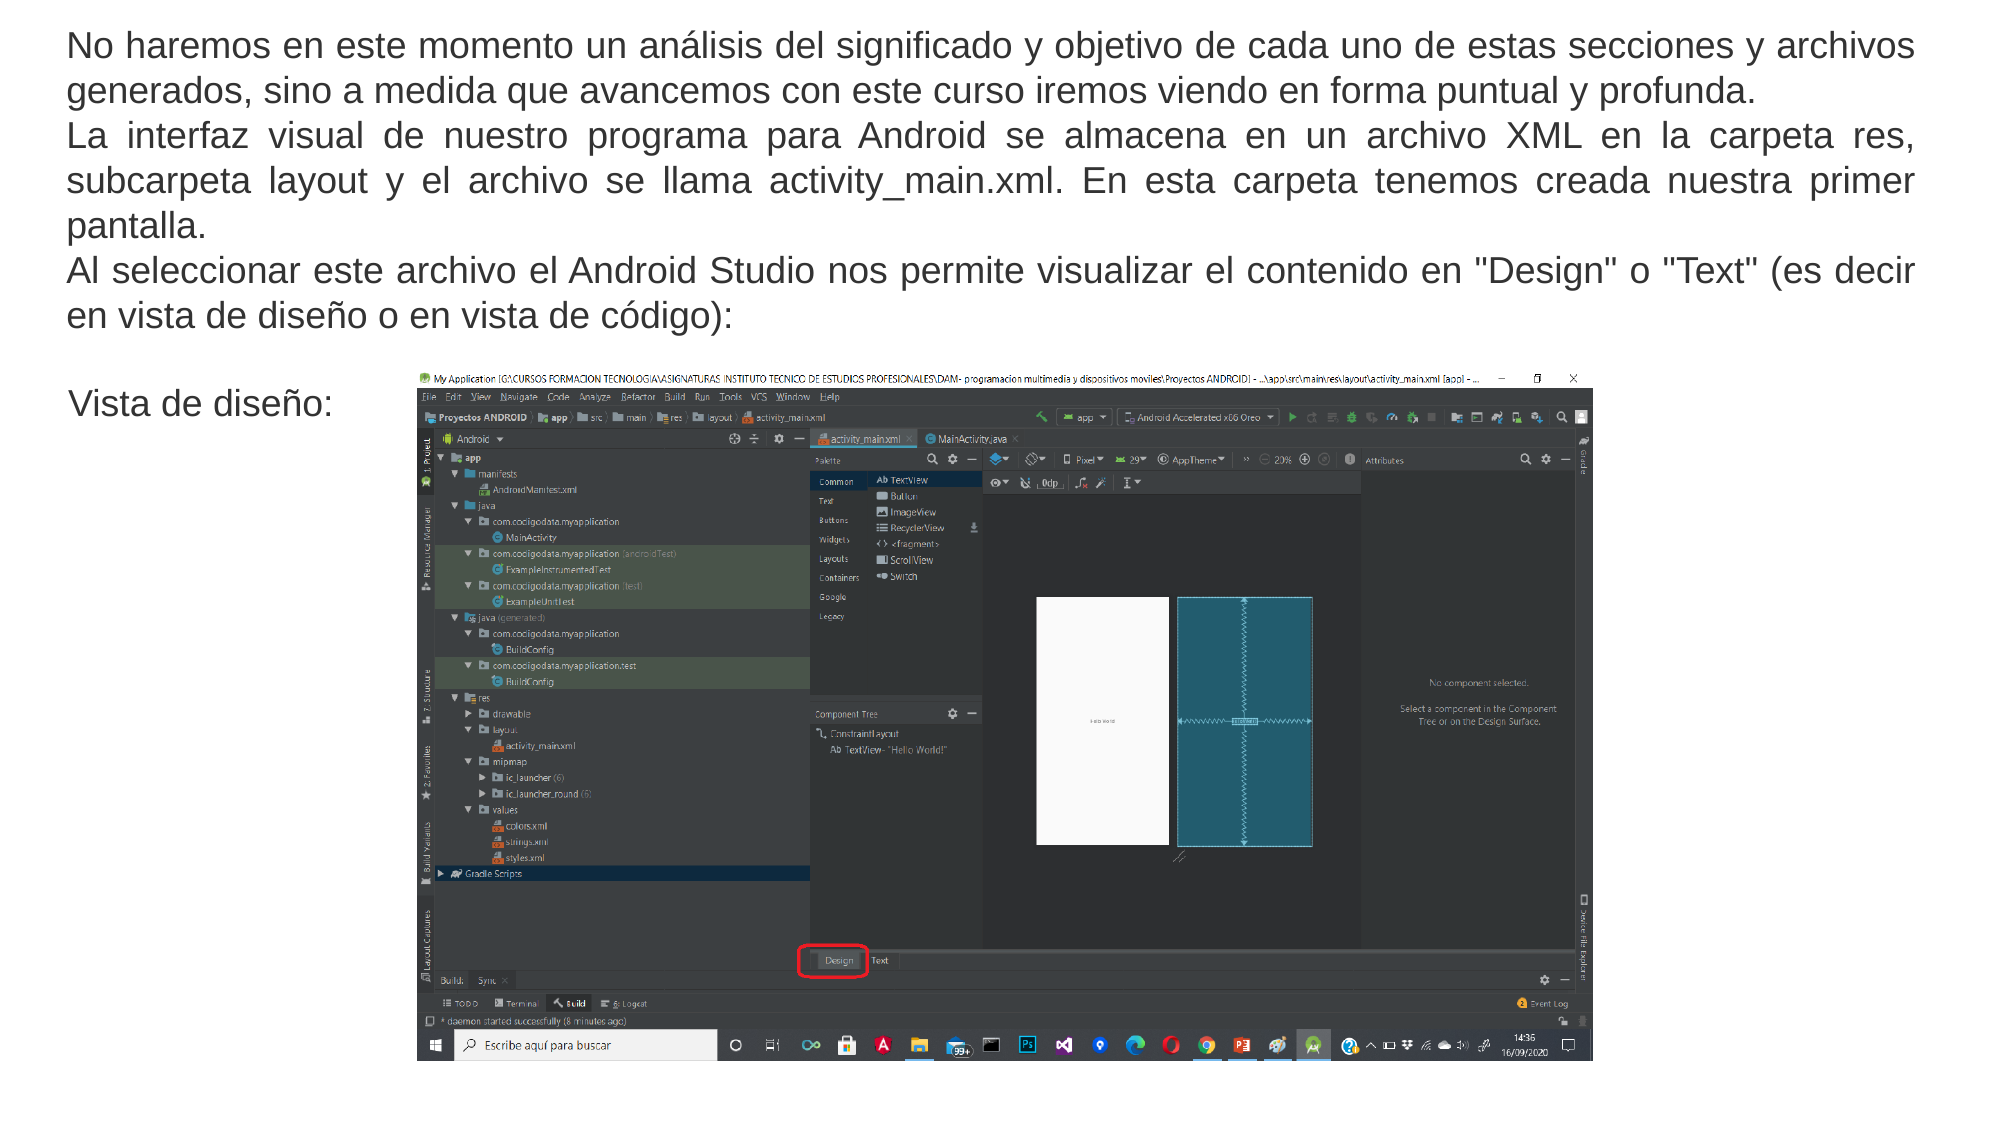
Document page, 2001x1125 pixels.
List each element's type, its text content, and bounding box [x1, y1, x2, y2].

text_box Vista de diseño: [53, 371, 349, 432]
picture [417, 346, 1745, 1094]
text_box No haremos en este momento un análisis del significado y objetivo de cada uno de estas secciones y archivos generados, sino a medida que avancemos con este curso iremos viendo en forma puntual y profunda. La interfaz visual de nuestro programa para Android se almacena en un archivo XML en la carpeta res, subcarpeta layout y el archivo se llama activity_main.xml. En esta carpeta tenemos creada nuestra primer pantalla. Al seleccionar este archivo el Android Studio nos permite visualizar el contenido en "Design" o "Text" (es decir en vista de diseño o en vista de código): [51, 13, 1931, 344]
